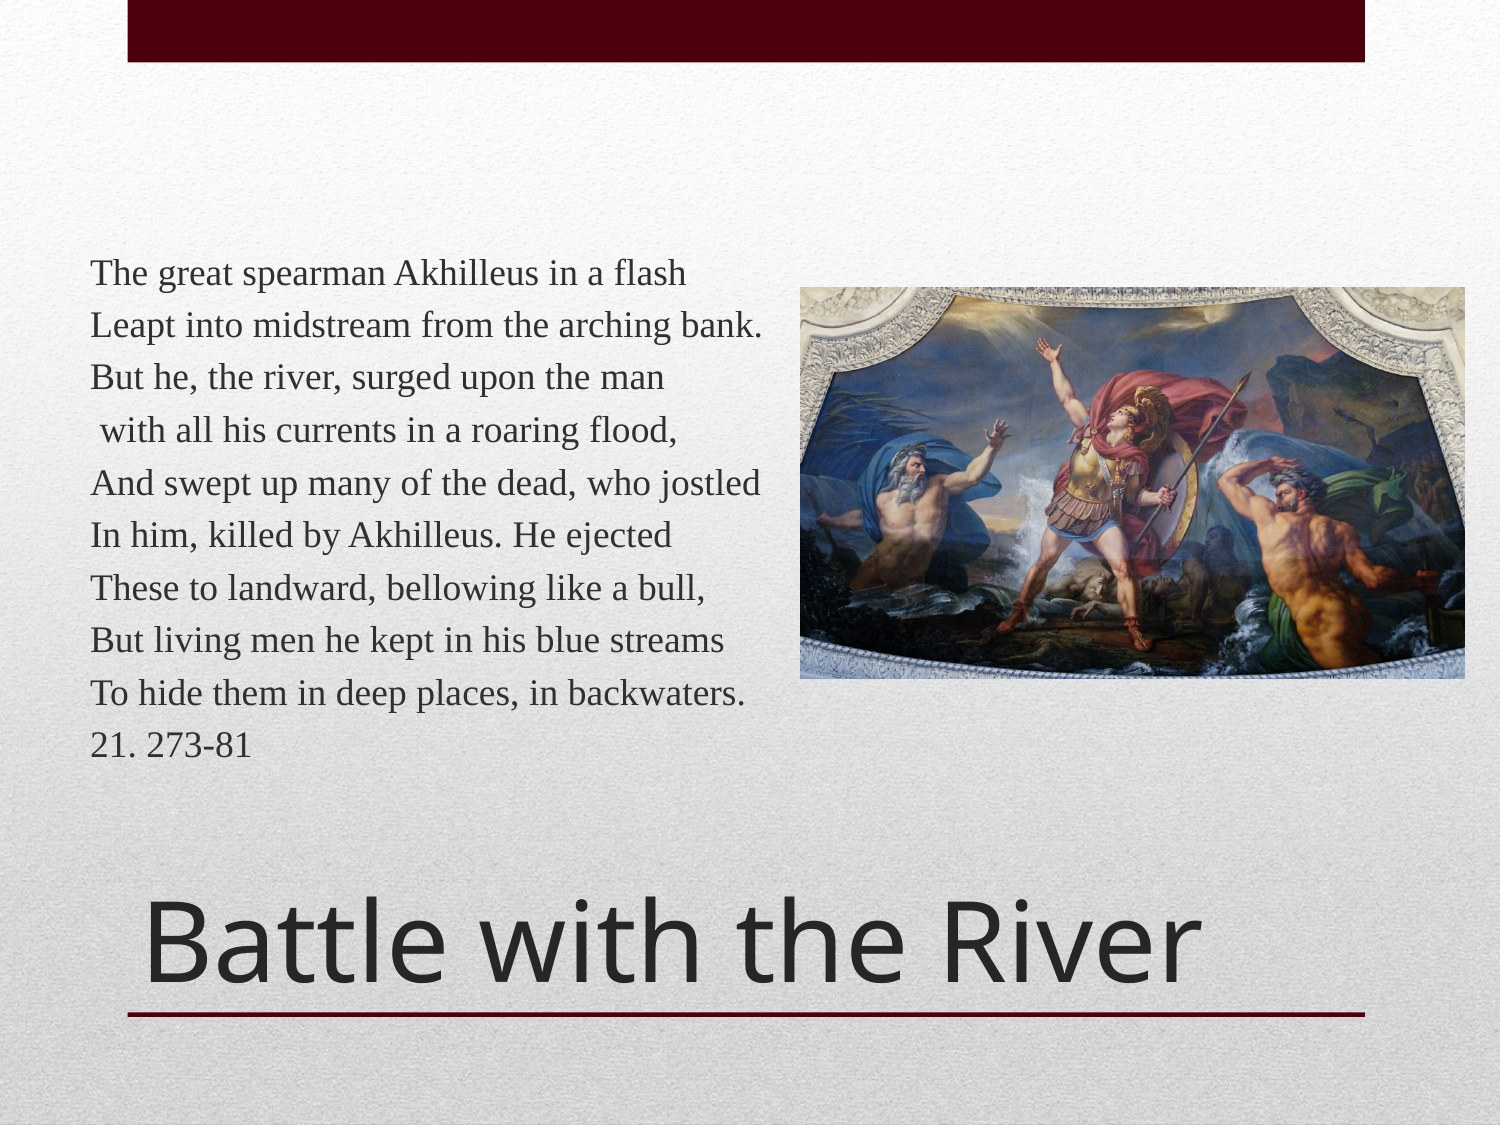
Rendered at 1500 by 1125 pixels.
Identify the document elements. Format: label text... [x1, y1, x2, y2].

list The great spearman Akhilleus in a flash Leapt into midstream from the arching bank. But he, the river, surged upon the man with all his currents in a roaring flood, And swept up many of the dead, who jostled In him, killed by Akhilleus. He ejected These to landward, bellowing like a bull, But living men he kept in his blue streams To hide them in deep places, in backwaters. 21. 273-81 [75, 200, 788, 813]
title Battle with the River [125, 750, 1238, 1013]
picture [799, 286, 1466, 679]
